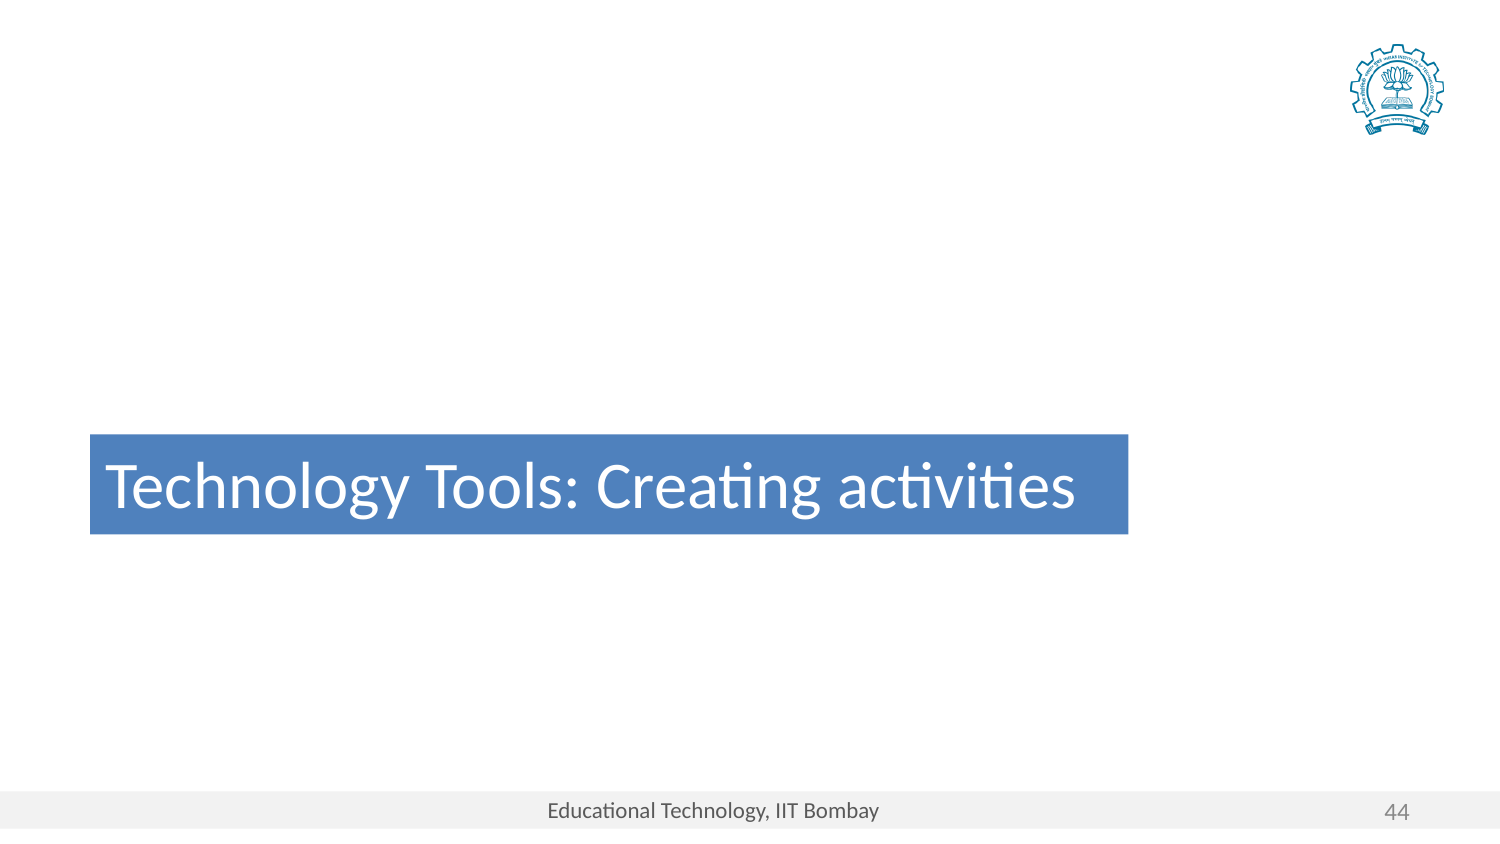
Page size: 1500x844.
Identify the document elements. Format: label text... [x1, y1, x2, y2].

title Technology Tools: Creating activities [90, 434, 1129, 535]
picture [1350, 44, 1444, 135]
slide_number 44 [1332, 788, 1425, 834]
picture [1374, 126, 1420, 135]
